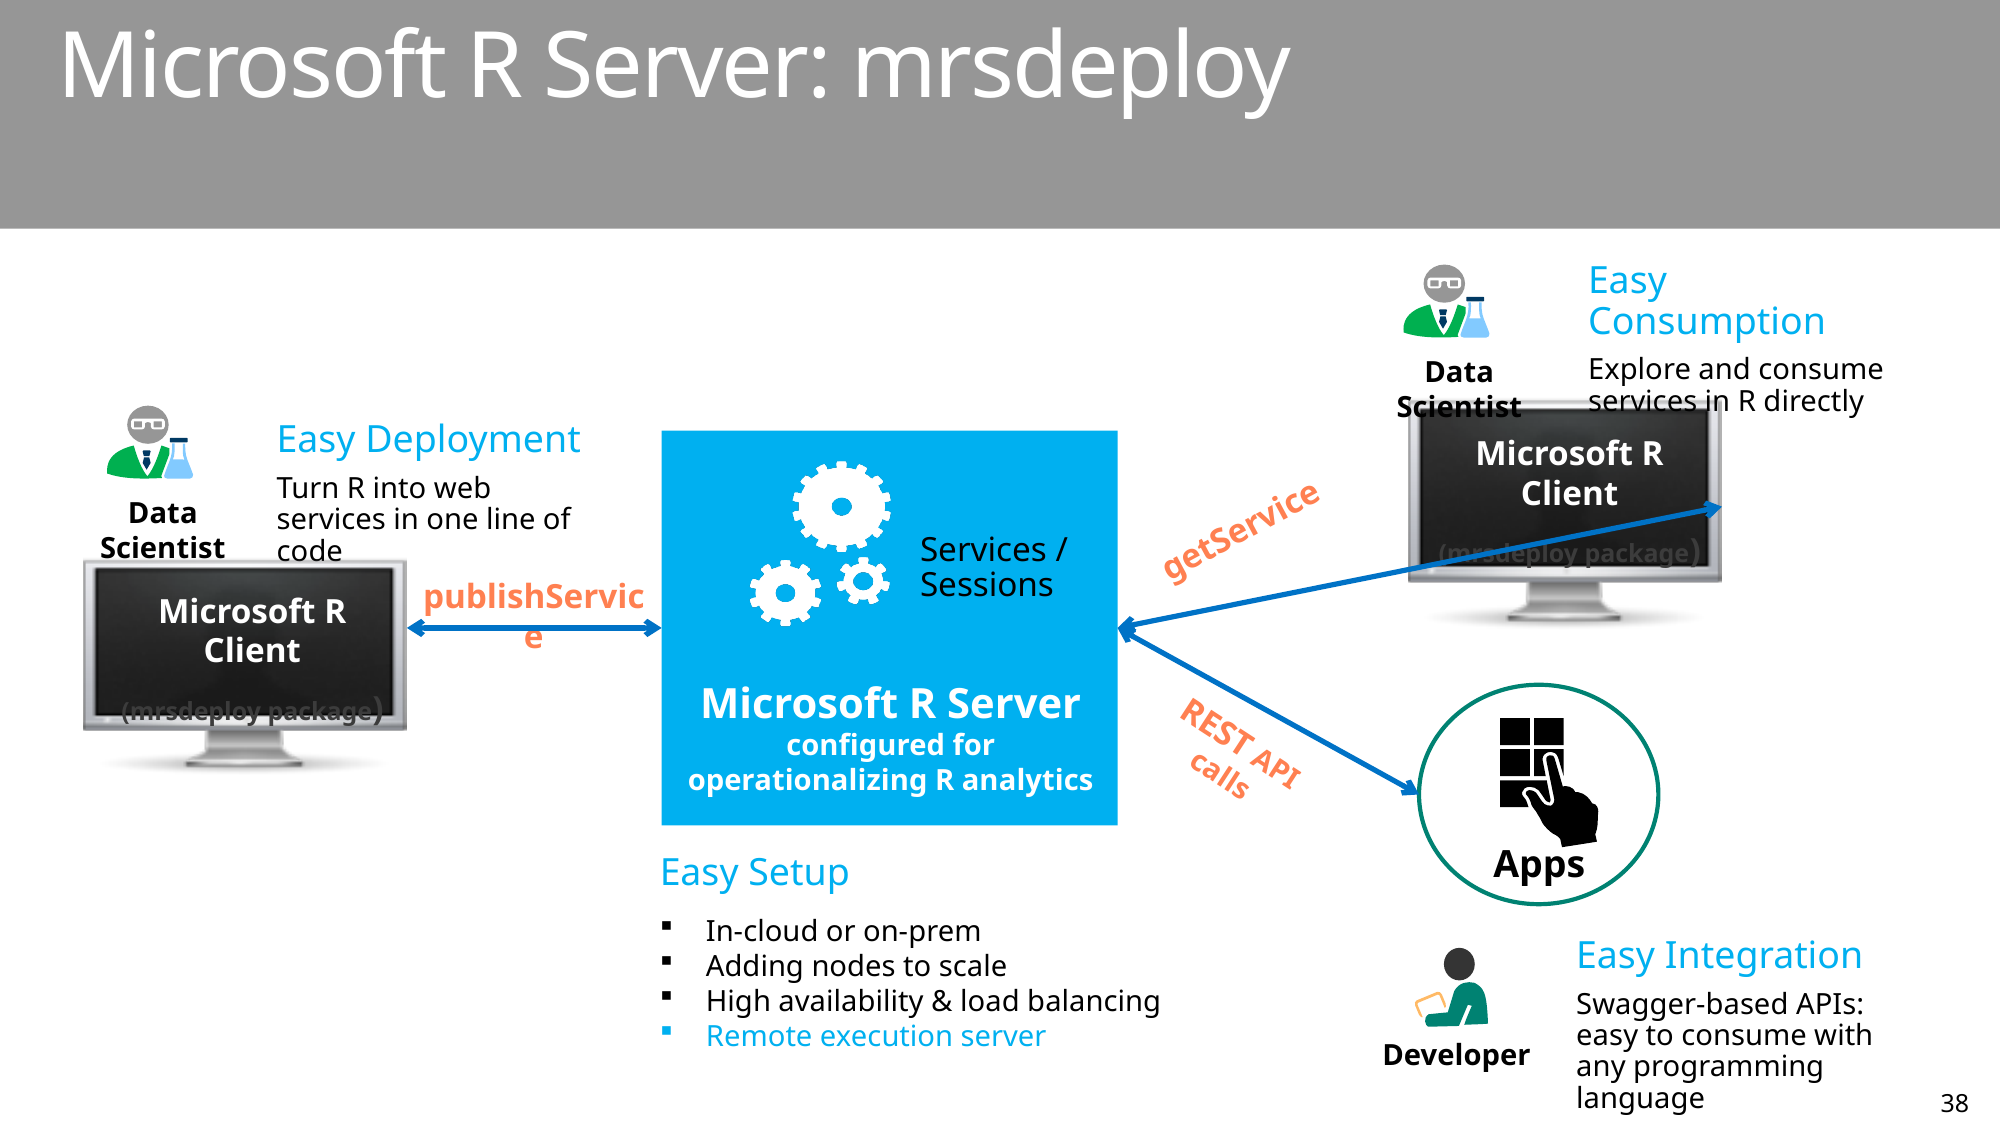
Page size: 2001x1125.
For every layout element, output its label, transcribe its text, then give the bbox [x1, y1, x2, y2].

title Microsoft R Server: mrsdeploy [33, 3, 1946, 151]
text_box 38 [1925, 1079, 2000, 1125]
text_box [69, 237, 1933, 1122]
text_box [0, 0, 2000, 229]
